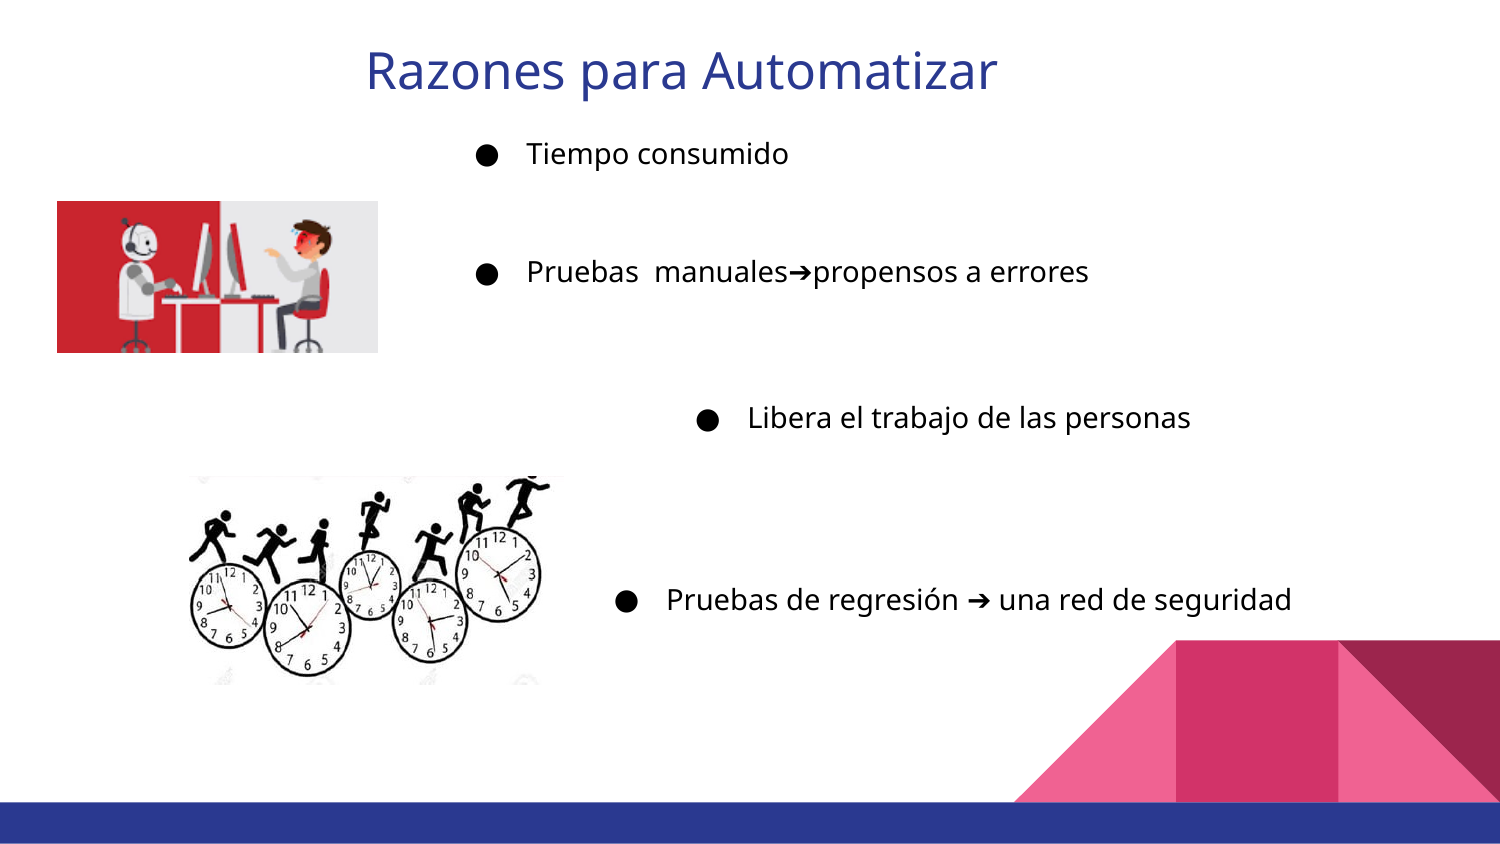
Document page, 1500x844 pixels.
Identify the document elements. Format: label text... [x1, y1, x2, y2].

picture [188, 476, 564, 685]
text_box Tiempo consumido [436, 120, 1041, 186]
picture [57, 201, 378, 354]
title Razones para Automatizar [350, 19, 1150, 121]
text_box Libera el trabajo de las personas [657, 384, 1226, 450]
text_box Pruebas manuales➔propensos a errores [436, 238, 1109, 304]
text_box Pruebas de regresión ➔ una red de seguridad [575, 566, 1353, 632]
